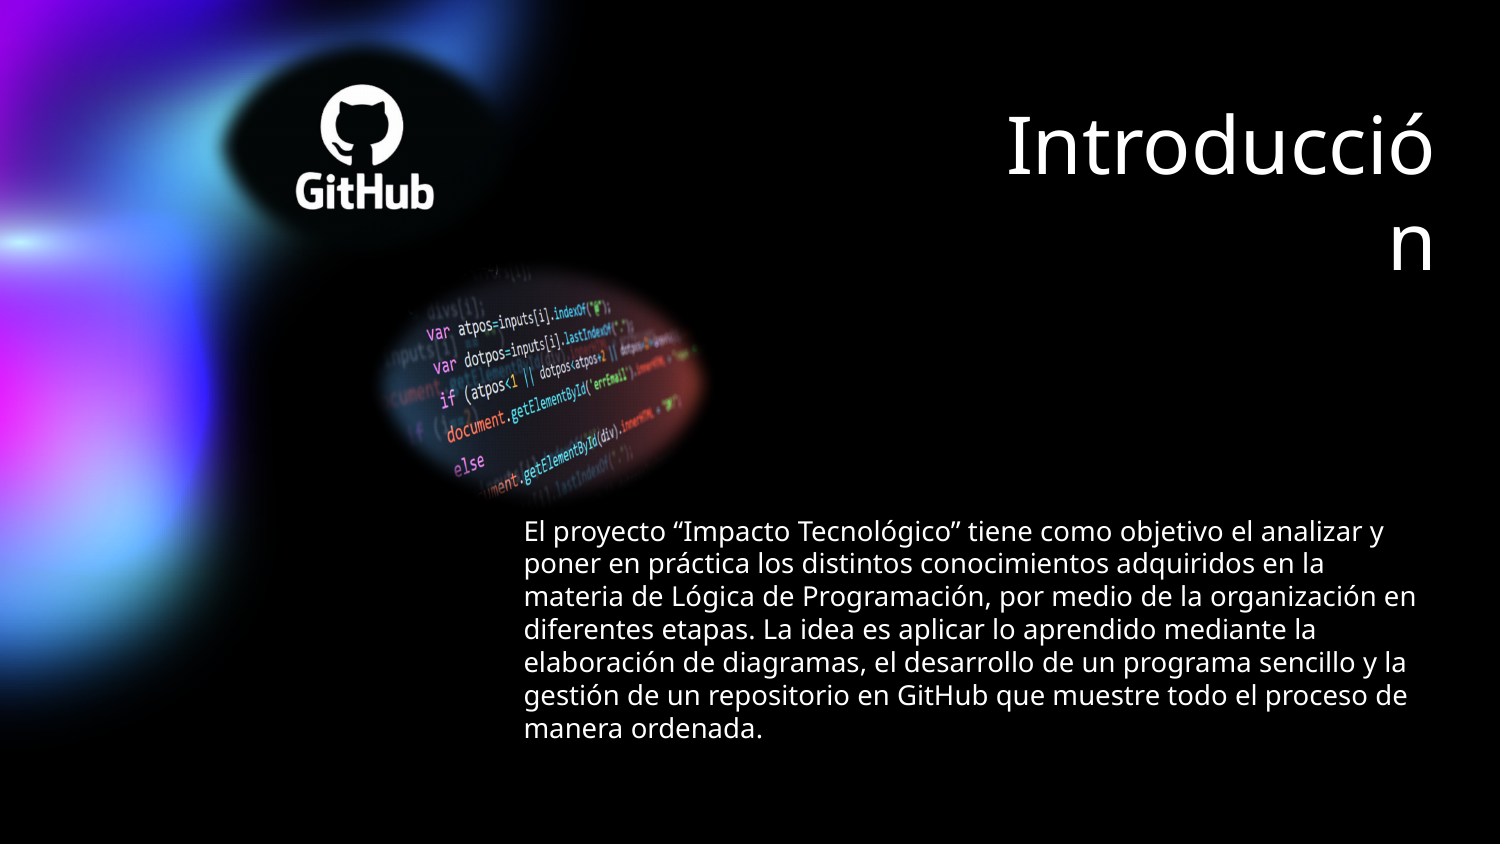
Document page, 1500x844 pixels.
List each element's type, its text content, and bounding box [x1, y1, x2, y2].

subtitle El proyecto “Impacto Tecnológico” tiene como objetivo el analizar y poner en práctica los distintos conocimientos adquiridos en la materia de Lógica de Programación, por medio de la organización en diferentes etapas. La idea es aplicar lo aprendido mediante la elaboración de diagramas, el desarrollo de un programa sencillo y la gestión de un repositorio en GitHub que muestre todo el proceso de manera ordenada. [473, 497, 1439, 760]
picture [0, 0, 1491, 844]
title Introducción [971, 79, 1452, 302]
